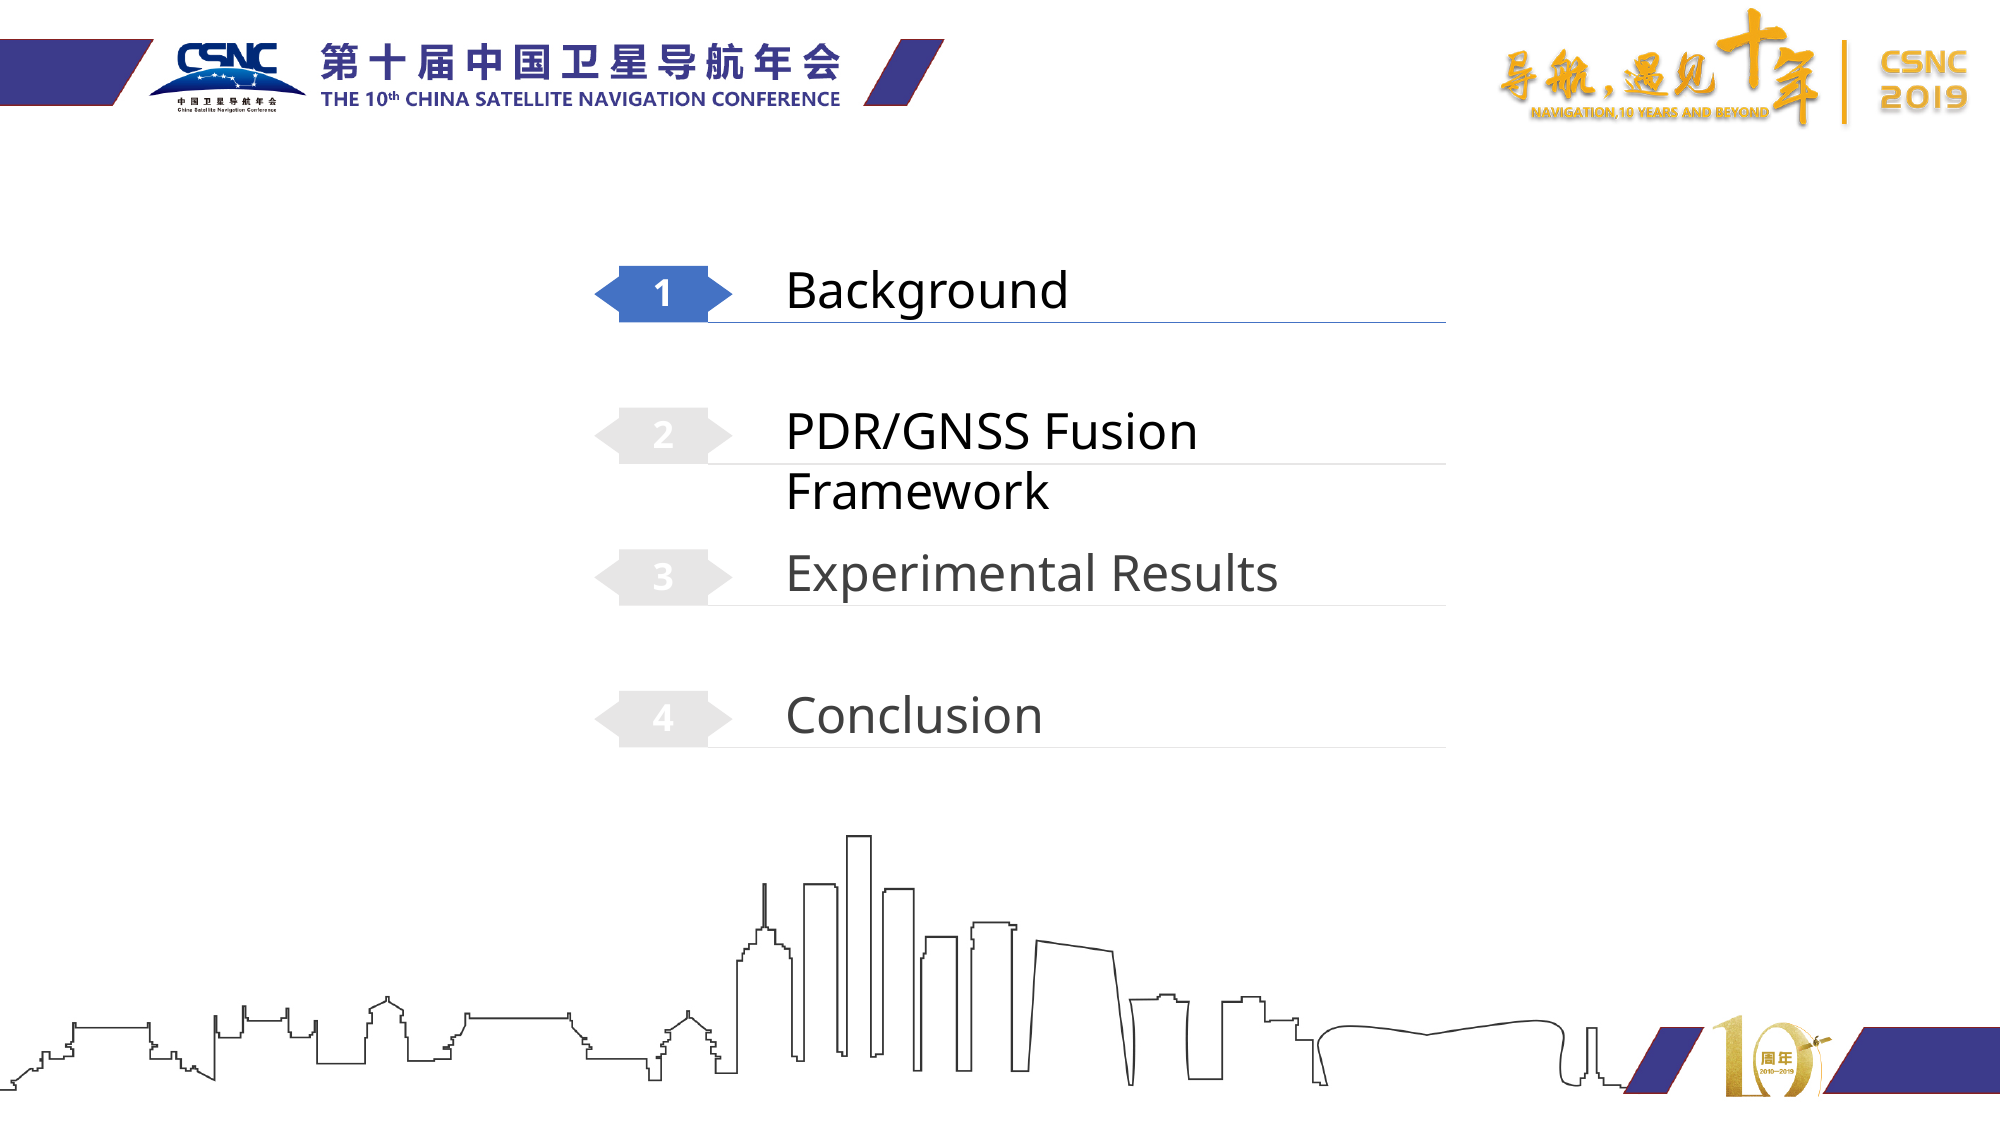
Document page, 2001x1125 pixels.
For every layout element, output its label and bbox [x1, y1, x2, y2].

text_box [594, 250, 1491, 329]
text_box [594, 534, 1491, 612]
text_box [594, 675, 1491, 754]
picture [0, 0, 2000, 1125]
text_box [594, 392, 1491, 470]
